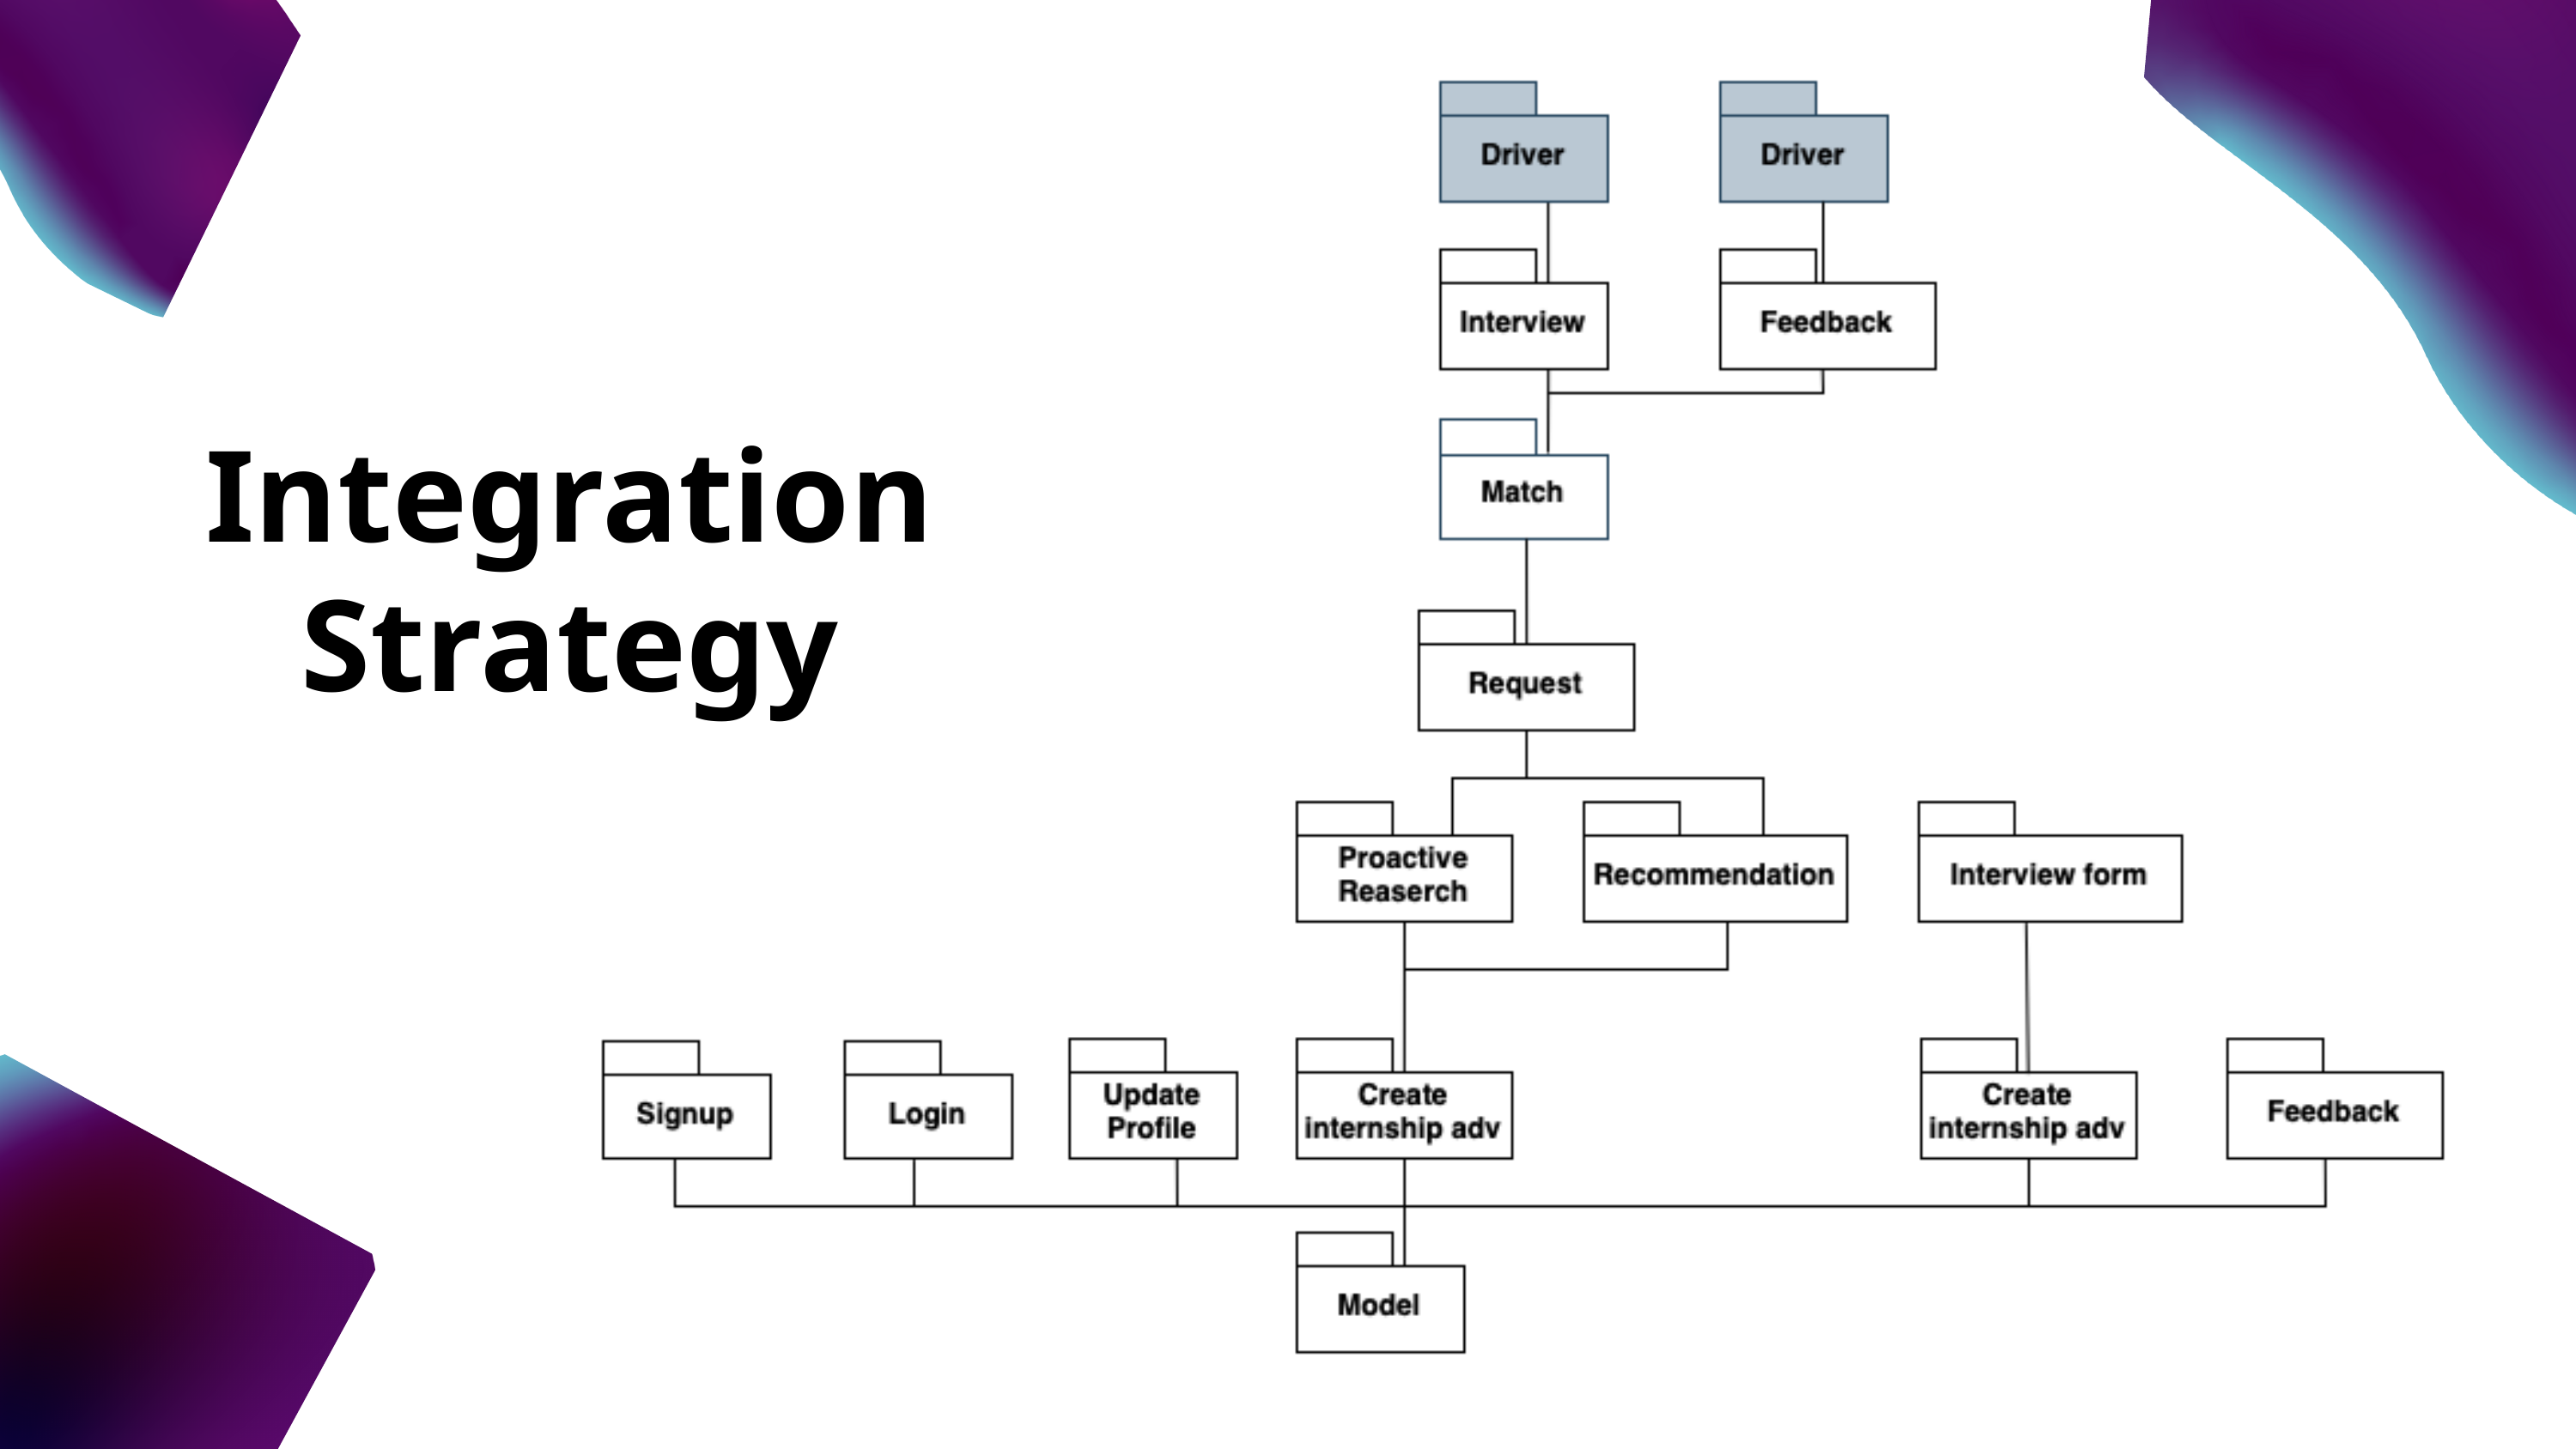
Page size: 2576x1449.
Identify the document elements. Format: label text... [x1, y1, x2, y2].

text_box [0, 0, 319, 320]
text_box Integration Strategy [73, 417, 1066, 717]
text_box [2106, 0, 2576, 527]
text_box [569, 51, 2469, 1383]
text_box [0, 1052, 382, 1449]
